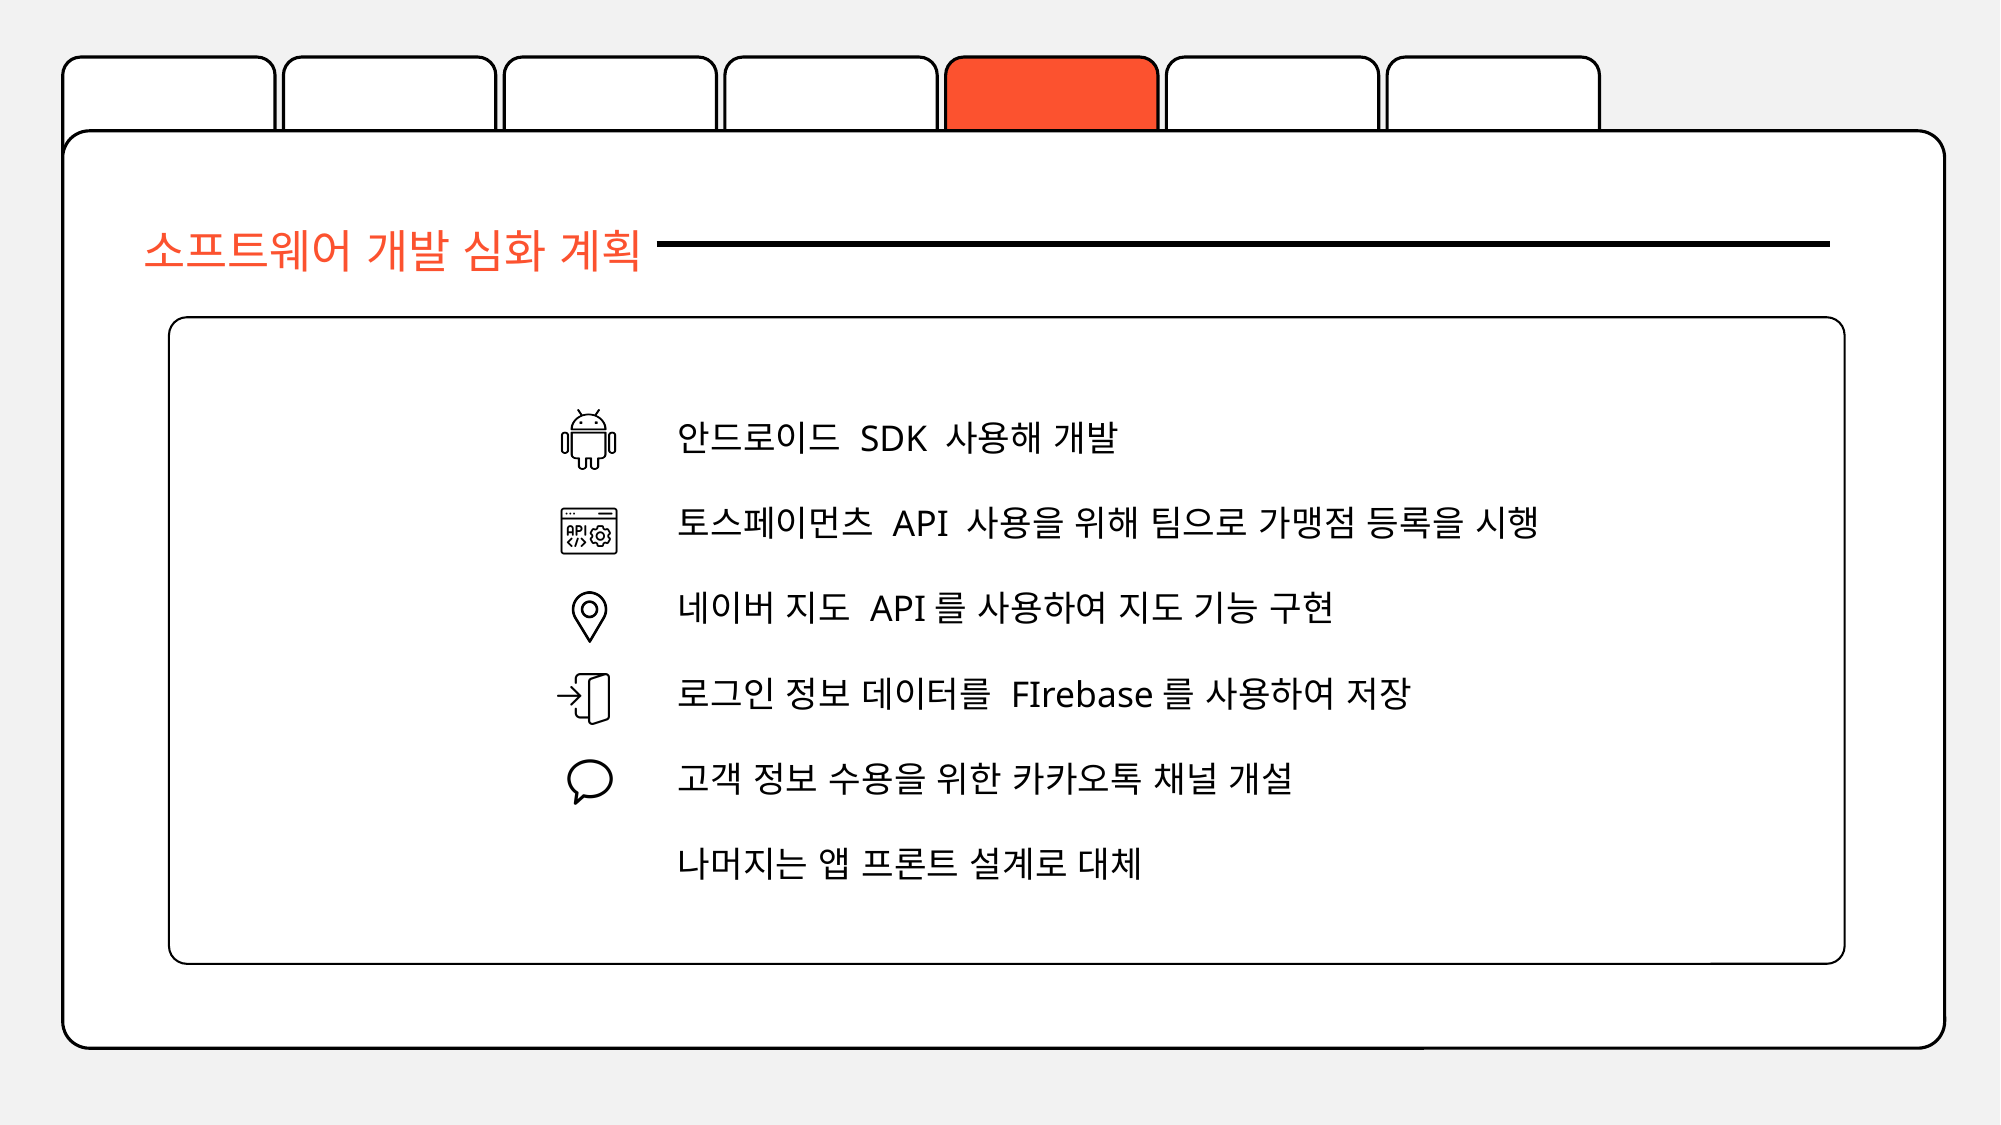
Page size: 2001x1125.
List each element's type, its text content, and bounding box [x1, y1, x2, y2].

text_box 소프트웨어 개발 심화 계획 [82, 215, 705, 285]
text_box [167, 316, 1846, 965]
text_box [61, 129, 1946, 1050]
text_box [944, 56, 1160, 129]
text_box [723, 56, 939, 129]
text_box [503, 56, 718, 129]
text_box [1386, 56, 1601, 129]
text_box [61, 56, 277, 153]
text_box [282, 56, 497, 129]
text_box [1165, 56, 1380, 129]
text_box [554, 409, 1836, 897]
